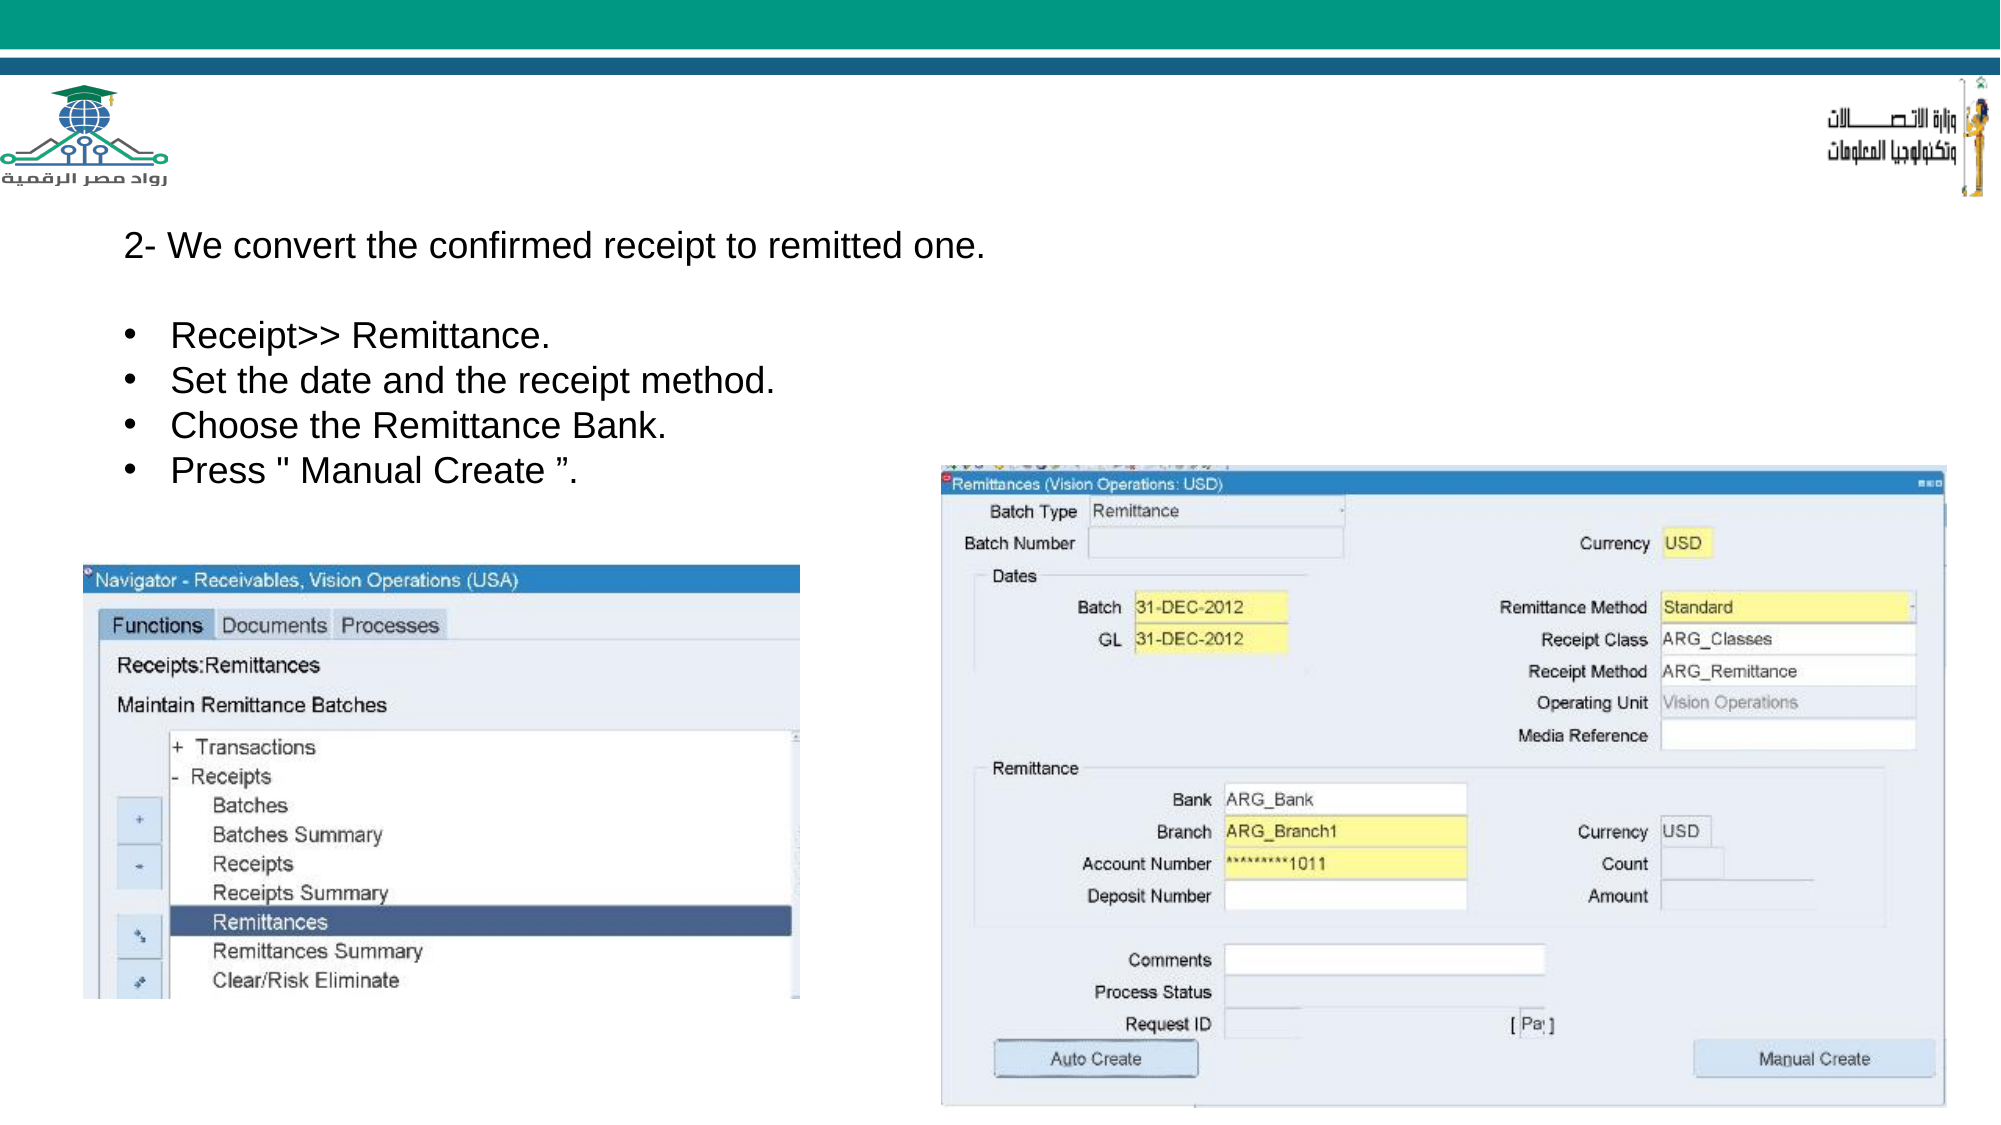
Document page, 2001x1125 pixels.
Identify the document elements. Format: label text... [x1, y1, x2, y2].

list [0, 84, 169, 187]
picture [1815, 57, 2000, 215]
picture [83, 561, 800, 999]
text_box 2- We convert the confirmed receipt to remitted one. Receipt>> Remittance. Set the date and the receipt method. Choose the Remittance Bank. Press " Manual Create ”. [108, 213, 1109, 499]
picture [941, 464, 1948, 1109]
text_box [0, 0, 2000, 51]
text_box [0, 56, 2000, 77]
